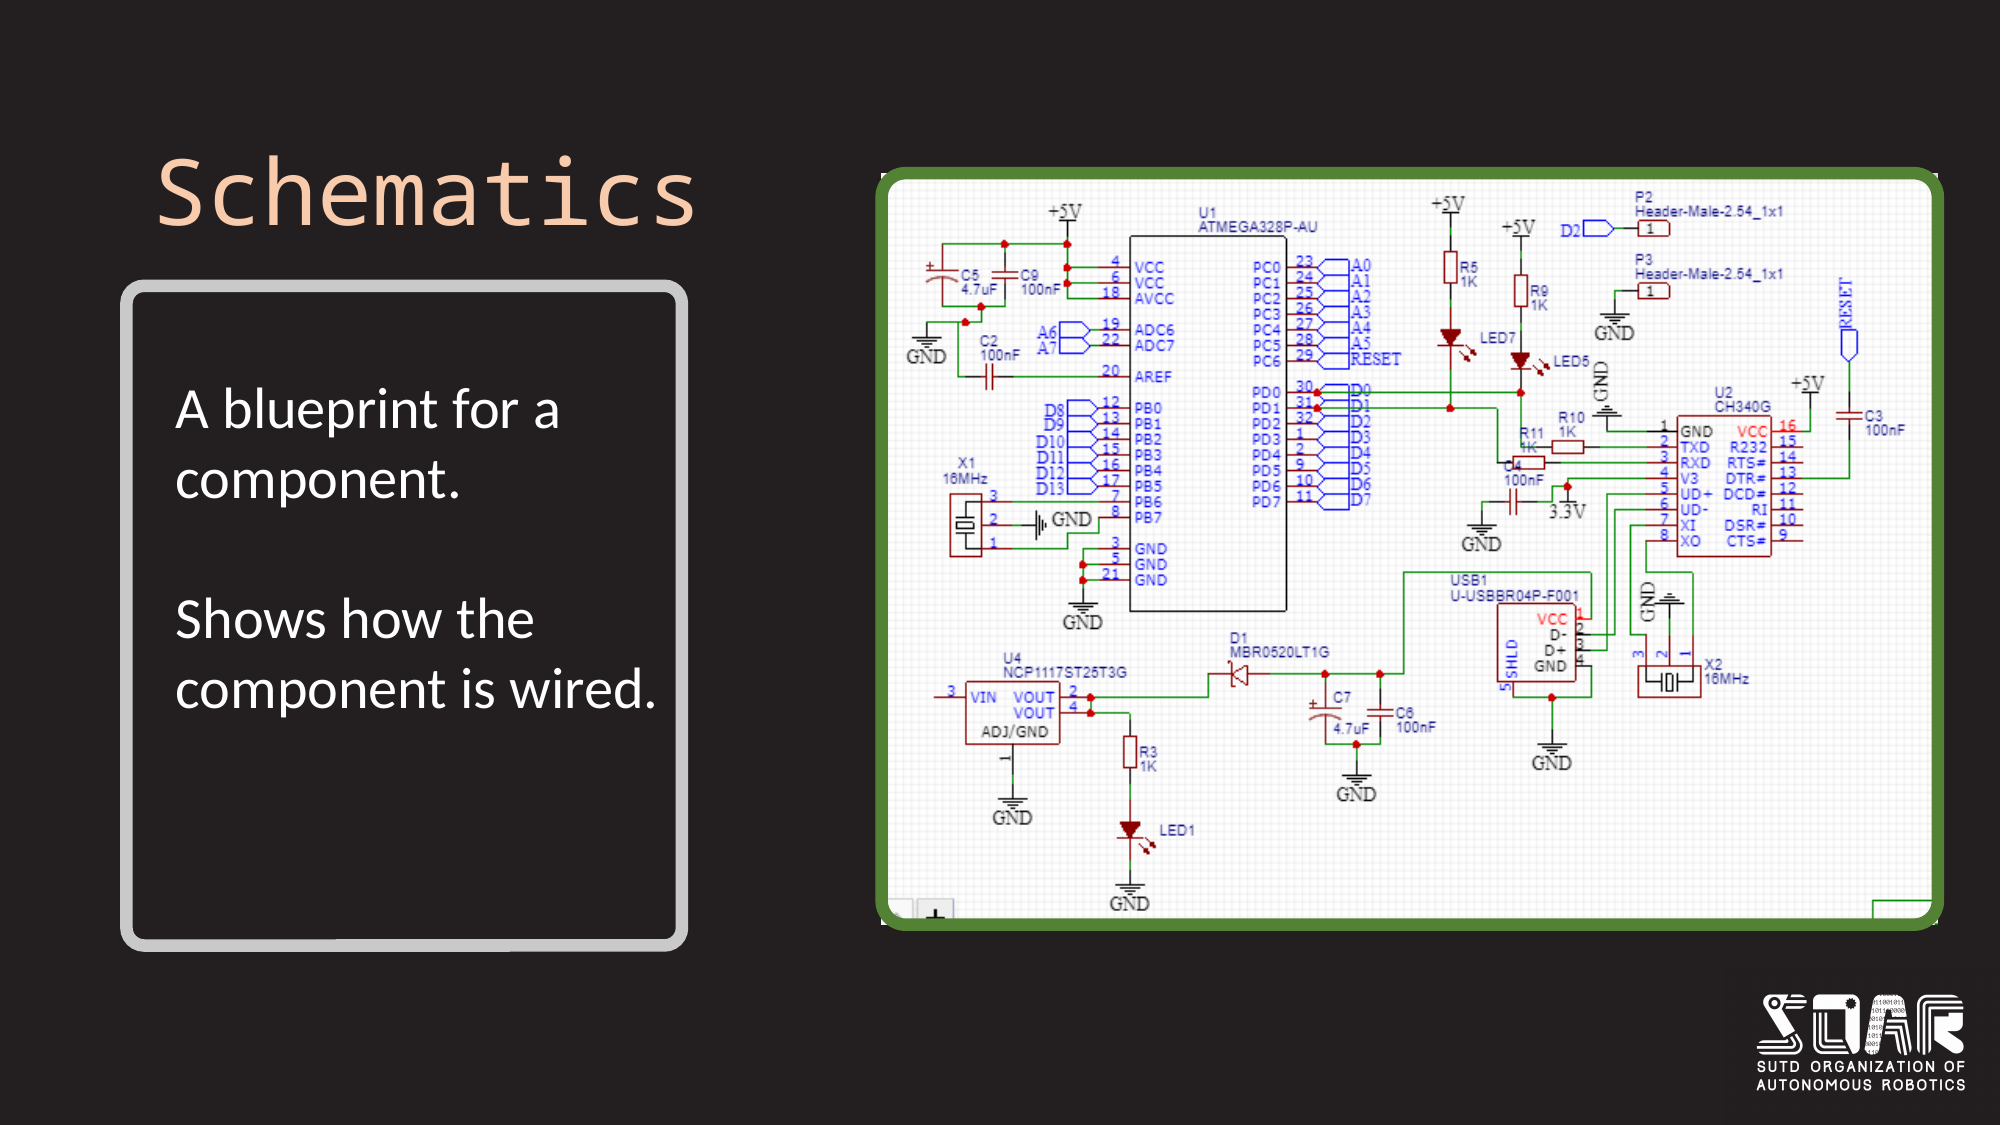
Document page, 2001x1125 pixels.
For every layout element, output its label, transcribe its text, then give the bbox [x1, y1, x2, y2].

picture [1725, 967, 2000, 1125]
text_box A blueprint for a component. Shows how the component is wired. [125, 286, 684, 947]
picture [881, 173, 1938, 925]
title Schematics [137, 106, 1863, 286]
